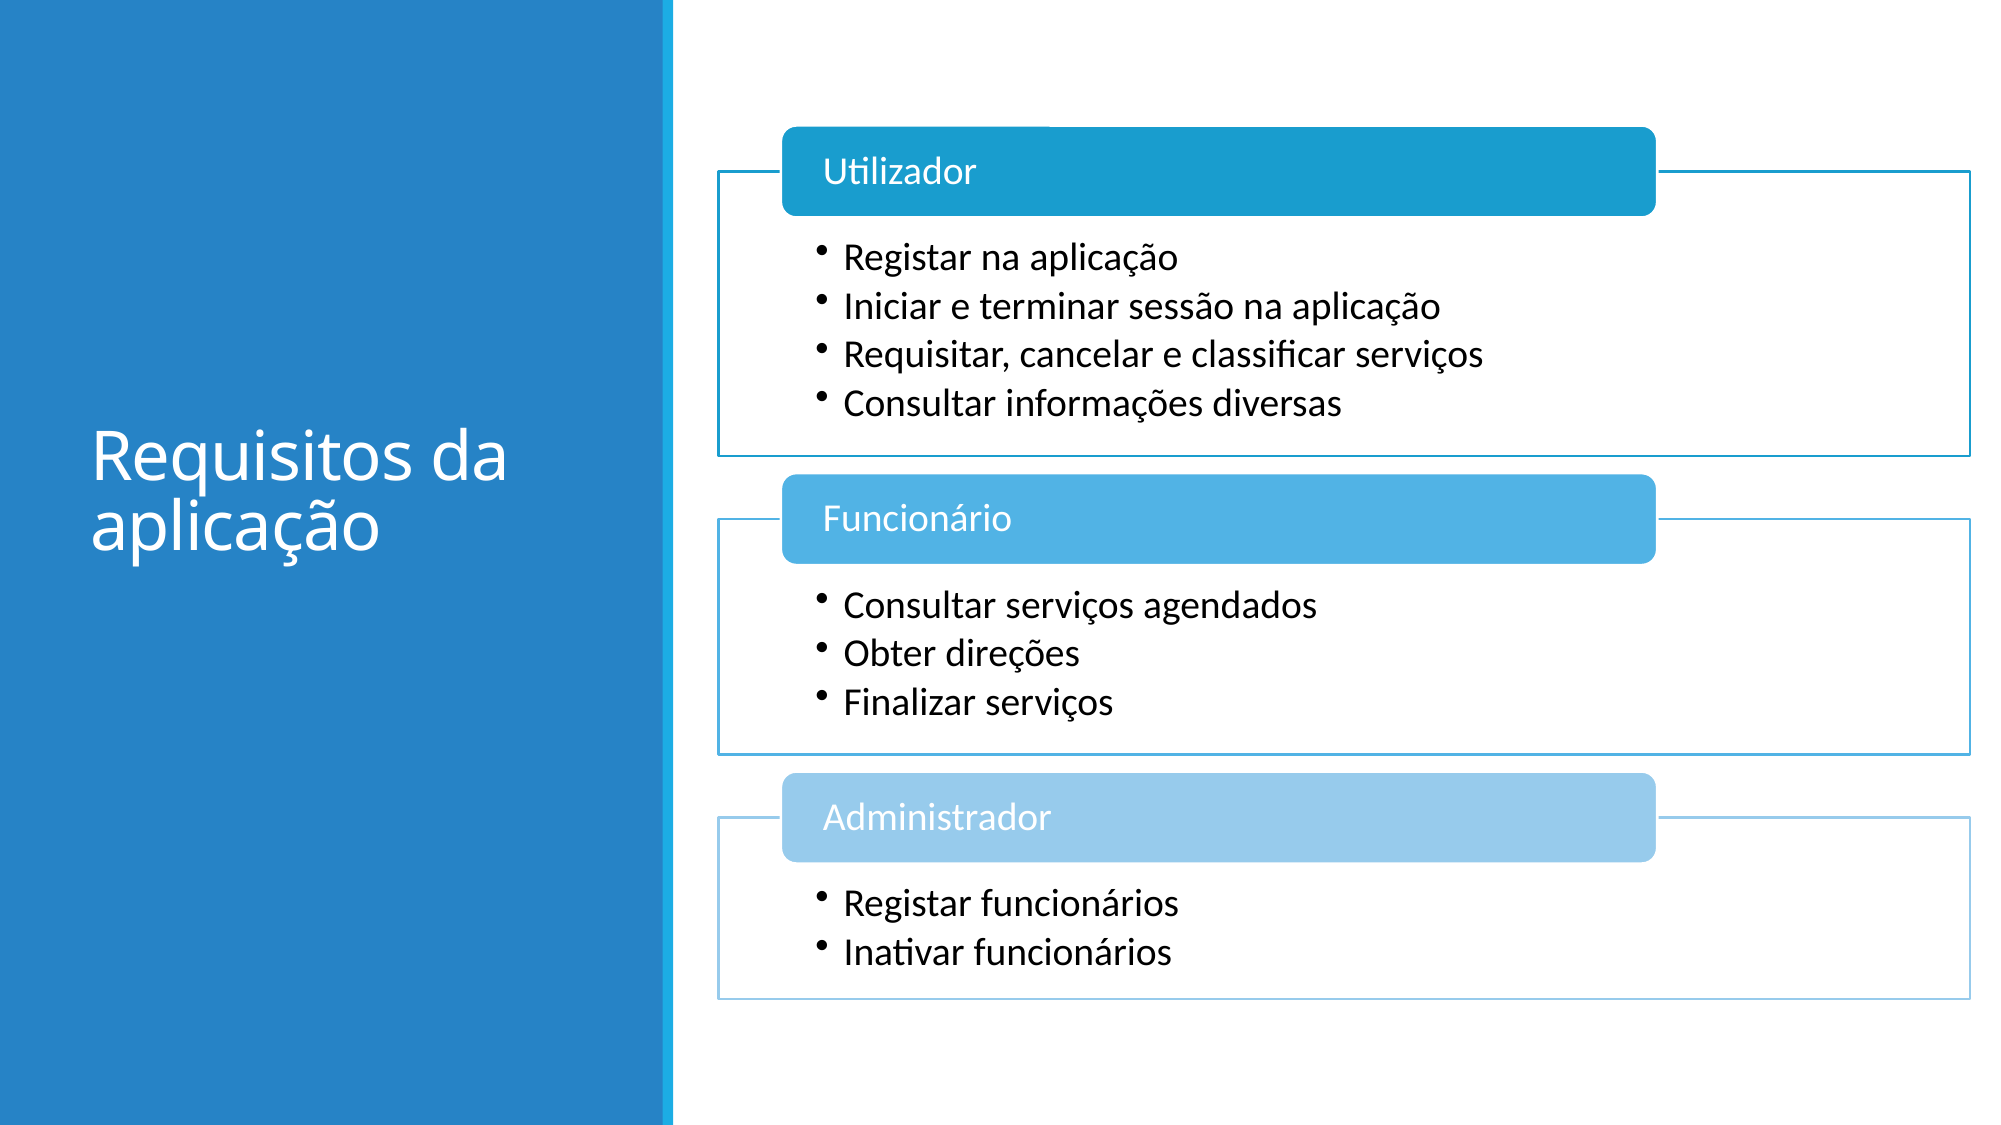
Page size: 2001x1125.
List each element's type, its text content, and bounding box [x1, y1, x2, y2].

title Requisitos da aplicação [75, 97, 600, 1045]
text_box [717, 117, 1971, 1008]
